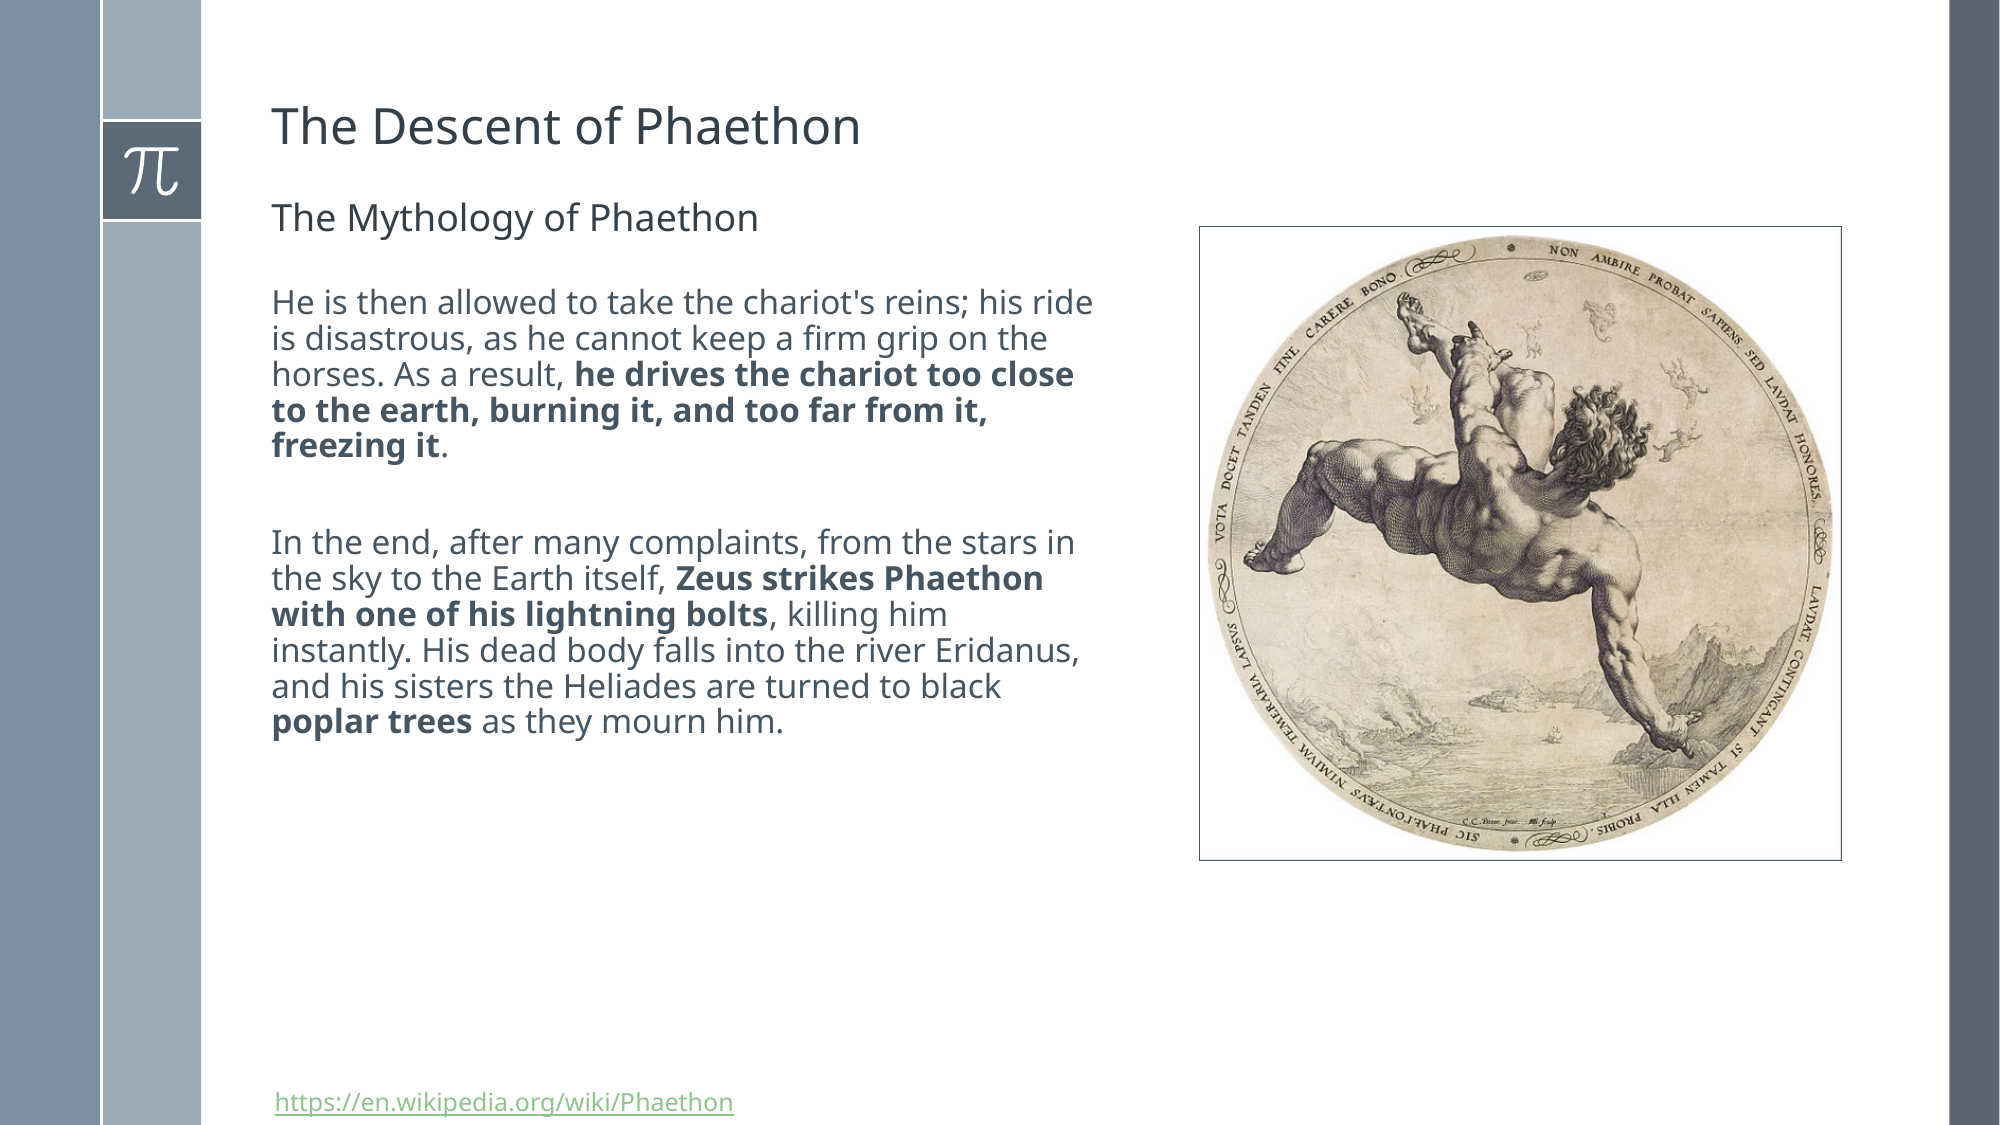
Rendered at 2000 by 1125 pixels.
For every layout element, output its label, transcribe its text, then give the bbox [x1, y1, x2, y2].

picture [1199, 226, 1842, 861]
title The Descent of Phaethon [256, 96, 1862, 162]
text_box The Mythology of Phaethon [256, 162, 1862, 247]
text_box https://en.wikipedia.org/wiki/Phaethon [259, 1079, 1862, 1125]
text_box He is then allowed to take the chariot's reins; his ride is disastrous, as he cannot keep a firm grip on the horses. As a result, he drives the chariot too close to the earth, burning it, and too far from it, freezing it. In the end, after many complaints, from the stars in the sky to the Earth itself, Zeus strikes Phaethon with one of his lightning bolts, killing him instantly. His dead body falls into the river Eridanus, and his sisters the Heliades are turned to black poplar trees as they mourn him. [256, 278, 1113, 1080]
